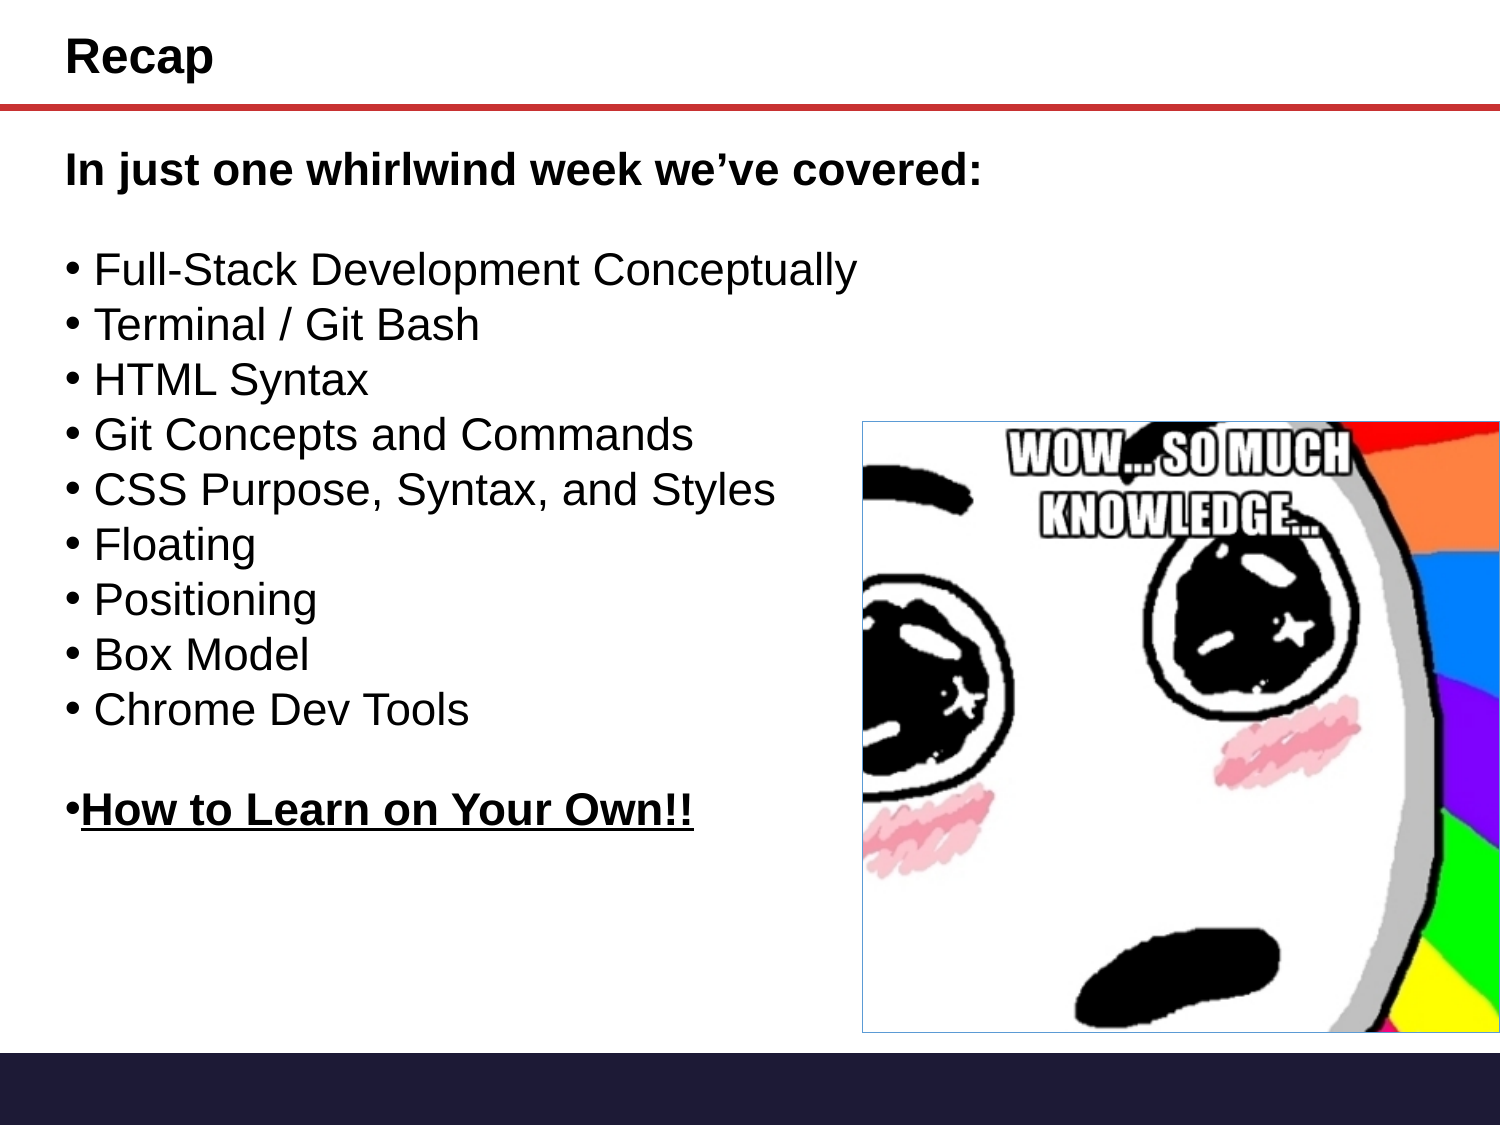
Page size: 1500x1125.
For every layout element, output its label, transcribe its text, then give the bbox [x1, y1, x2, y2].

text_box In just one whirlwind week we’ve covered: Full-Stack Development Conceptually Terminal / Git Bash HTML Syntax Git Concepts and Commands CSS Purpose, Syntax, and Styles Floating Positioning Box Model Chrome Dev Tools How to Learn on Your Own!! [50, 125, 1484, 863]
picture [862, 421, 1500, 1033]
text_box Recap [50, 16, 719, 91]
